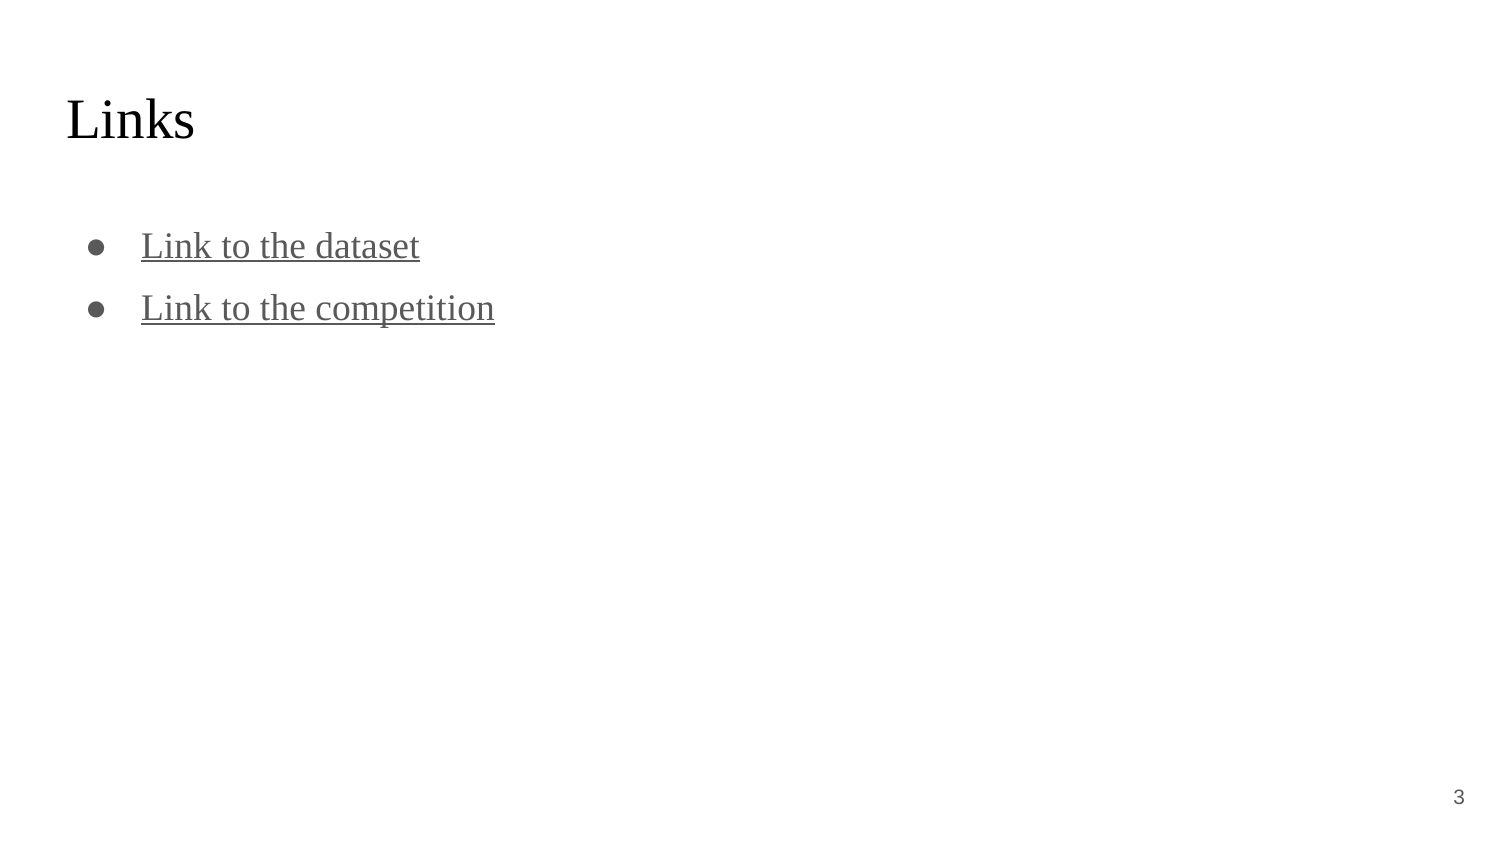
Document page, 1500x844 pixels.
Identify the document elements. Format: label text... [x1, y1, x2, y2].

slide_number ‹#› [1389, 764, 1480, 830]
list Link to the dataset Link to the competition [51, 189, 1449, 821]
title Links [51, 72, 1449, 167]
